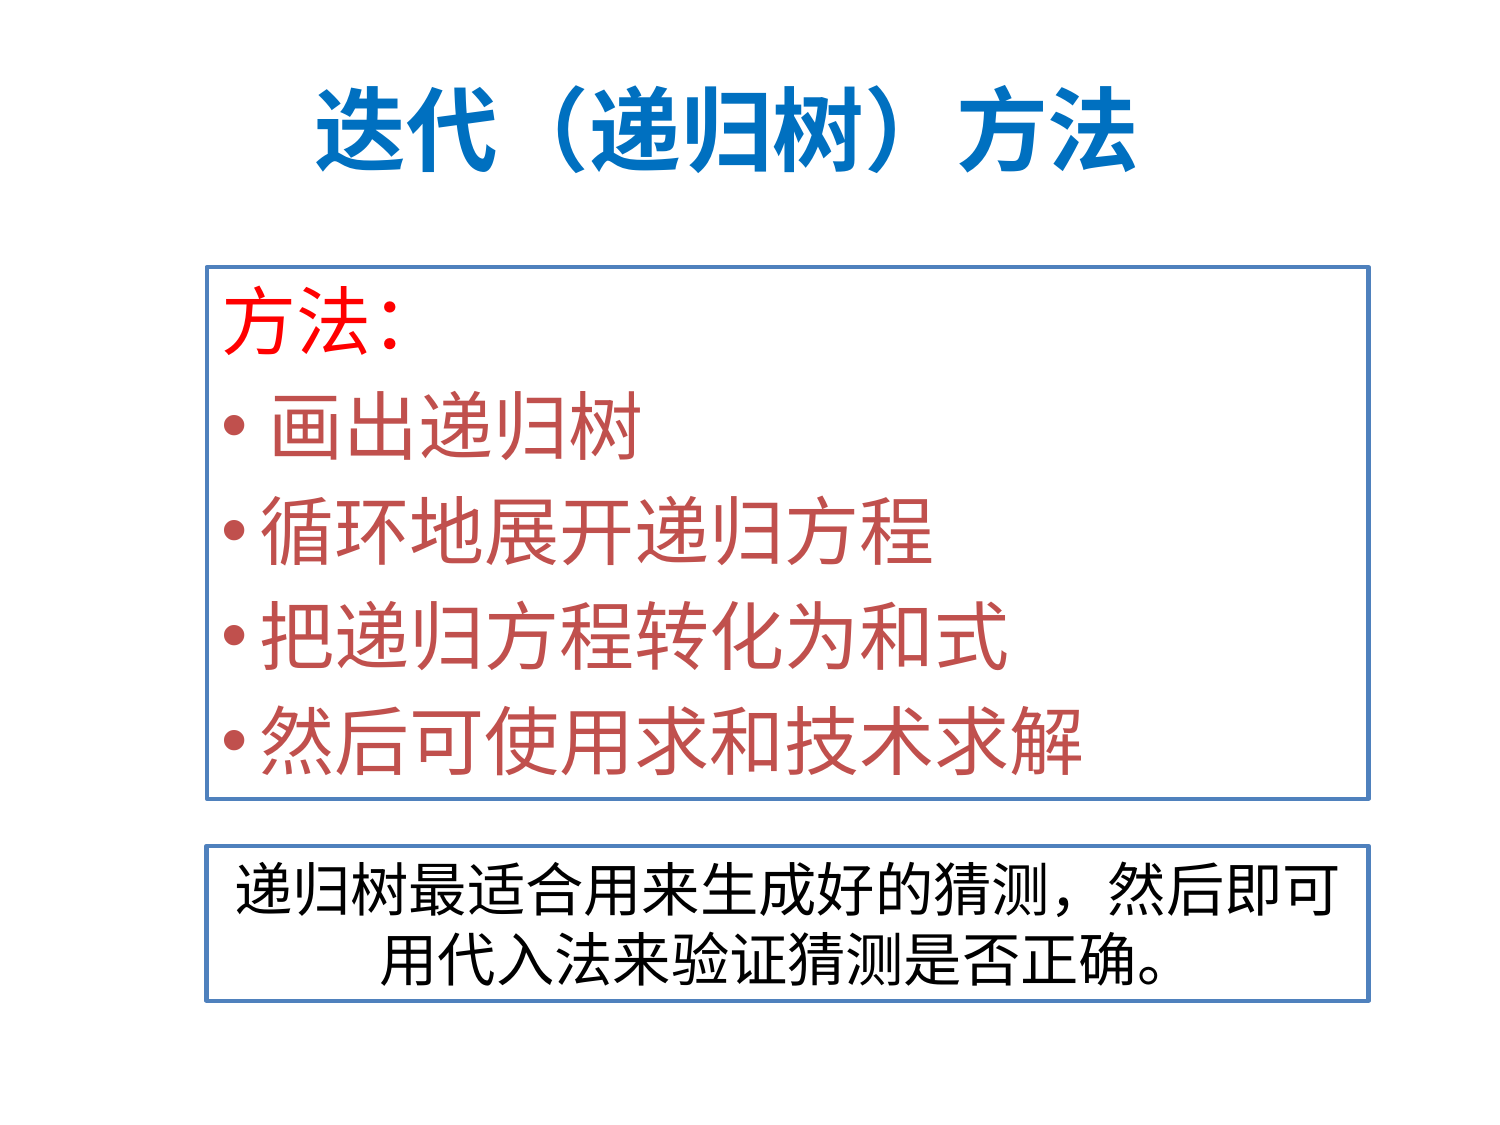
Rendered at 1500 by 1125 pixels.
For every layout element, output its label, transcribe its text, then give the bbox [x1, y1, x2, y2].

text_box 递归树最适合用来生成好的猜测，然后即可用代入法来验证猜测是否正确。 [206, 845, 1369, 1001]
list 方法： 画出递归树 循环地展开递归方程 把递归方程转化为和式 然后可使用求和技术求解 [206, 267, 1369, 799]
text_box 迭代（递归树）方法 [284, 84, 1191, 173]
